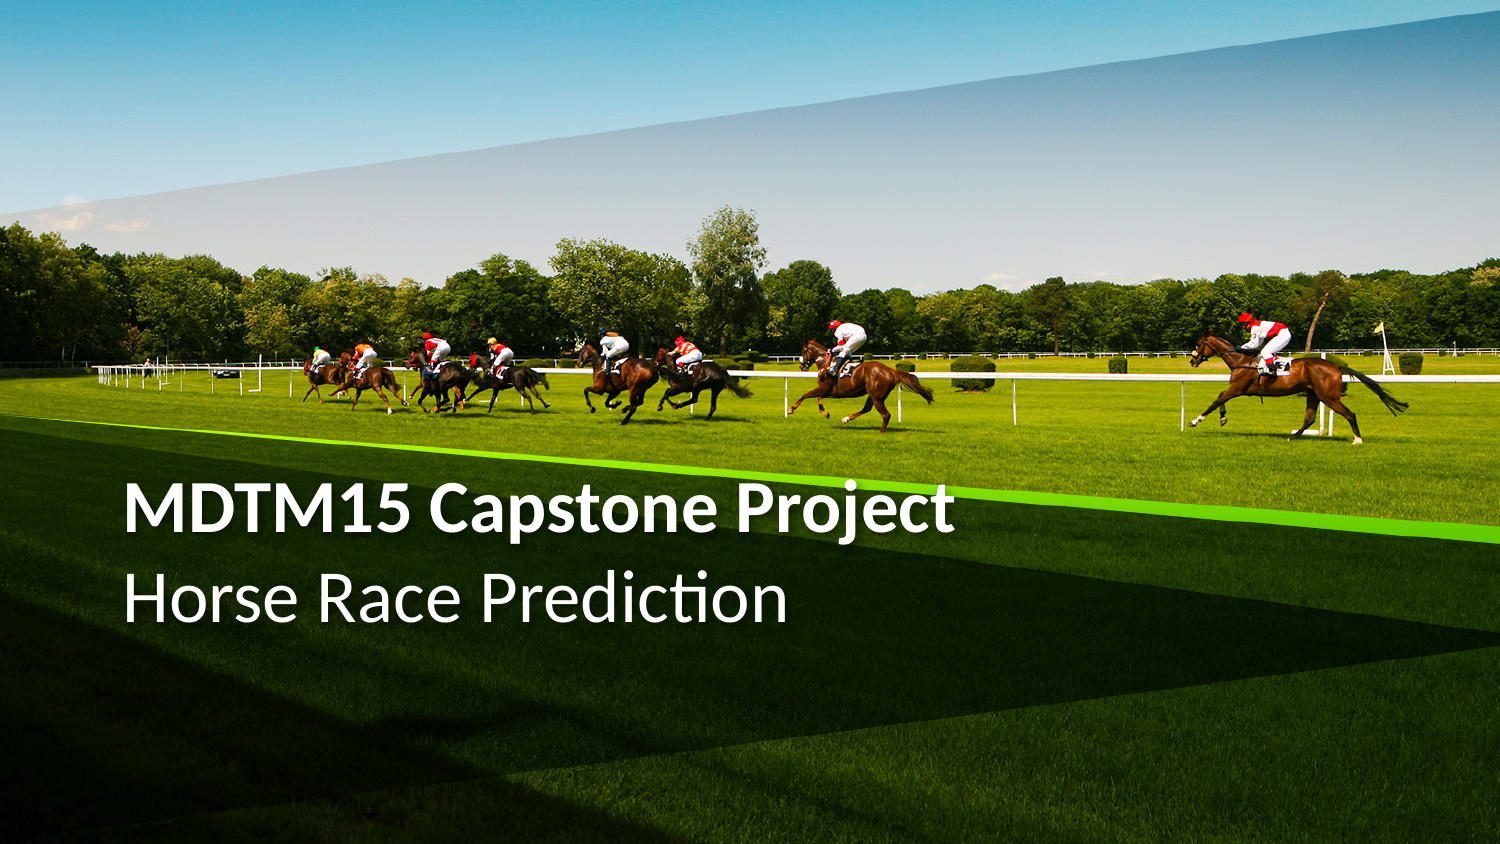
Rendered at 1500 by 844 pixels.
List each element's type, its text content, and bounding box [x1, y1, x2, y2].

picture [0, 0, 1500, 844]
title MDTM15 Capstone Project Horse Race Prediction [107, 411, 1323, 685]
